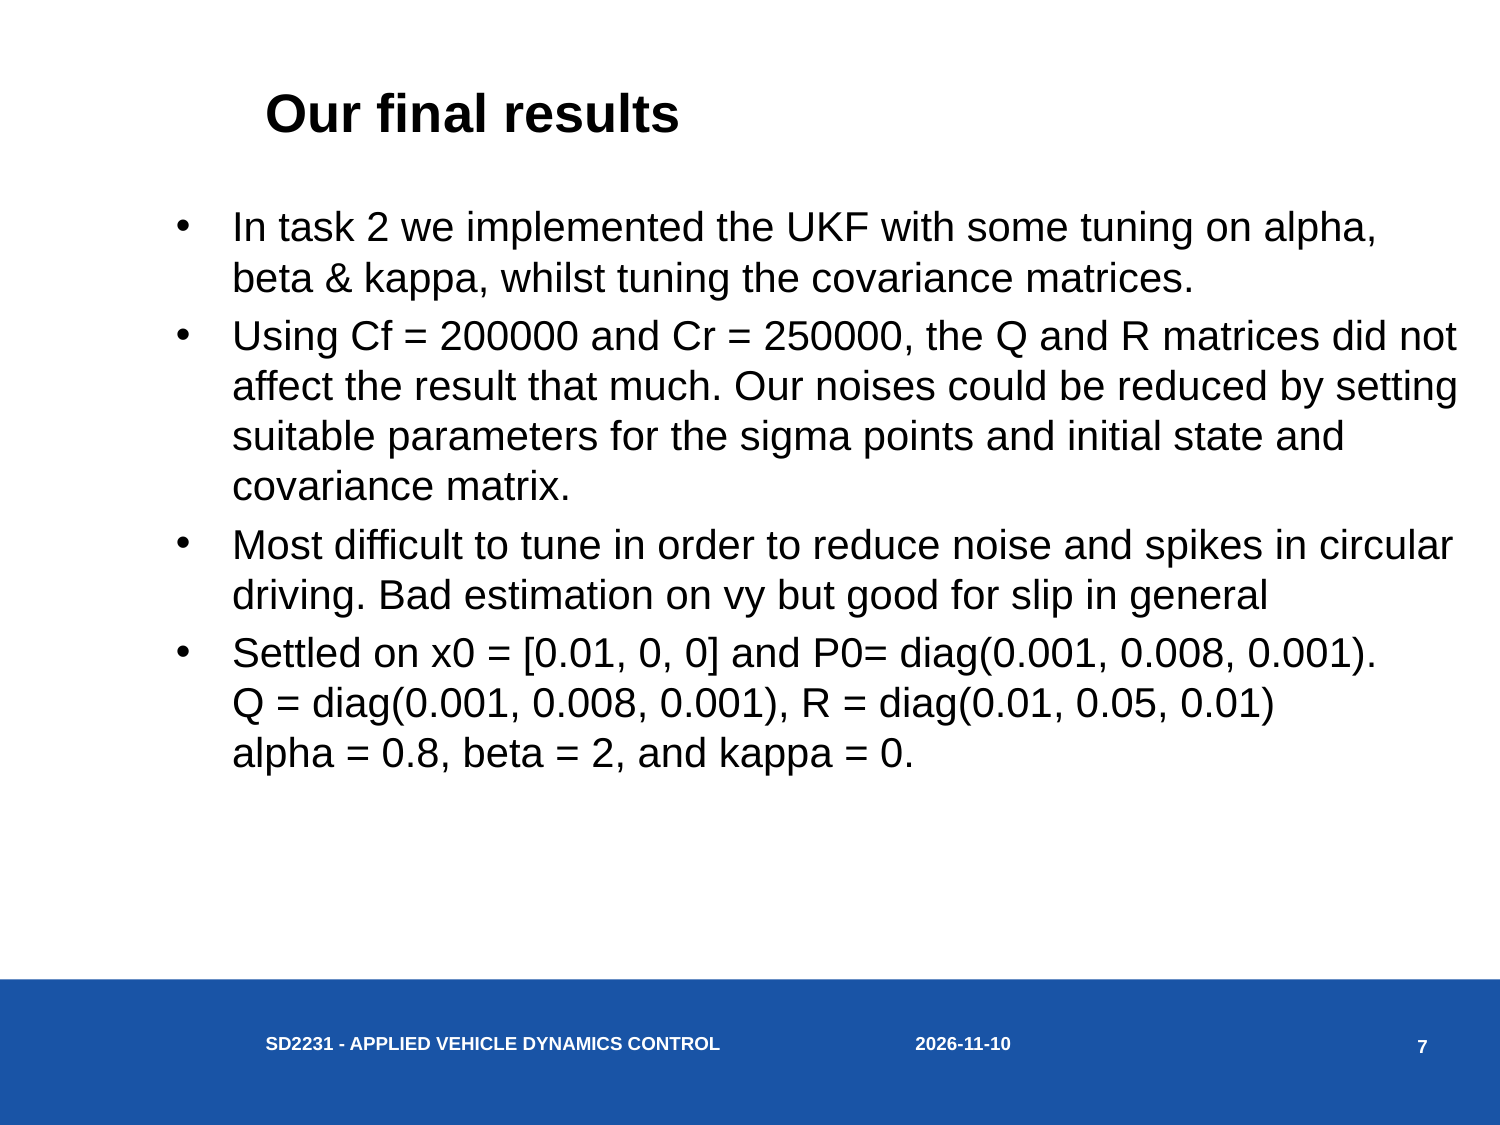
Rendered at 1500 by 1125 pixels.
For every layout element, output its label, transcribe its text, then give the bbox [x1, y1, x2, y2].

footer SD2231 - Applied vehicle dynamics control [265, 1034, 741, 1095]
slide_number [915, 1031, 1266, 1092]
title Our final results [265, 56, 1404, 167]
list In task 2 we implemented the UKF with some tuning on alpha, beta & kappa, whilst tuning the covariance matrices. Using Cf = 200000 and Cr = 250000, the Q and R matrices did not affect the result that much. Our noises could be reduced by setting suitable parameters for the sigma points and initial state and covariance matrix. Most difficult to tune in order to reduce noise and spikes in circular driving. Bad estimation on vy but good for slip in general Settled on x0 = [0.01, 0, 0] and P0= diag(0.001, 0.008, 0.001). Q = diag(0.001, 0.008, 0.001), R = diag(0.01, 0.05, 0.01) alpha = 0.8, beta = 2, and kappa = 0. [175, 200, 1468, 971]
slide_number 7 [1340, 1034, 1428, 1095]
